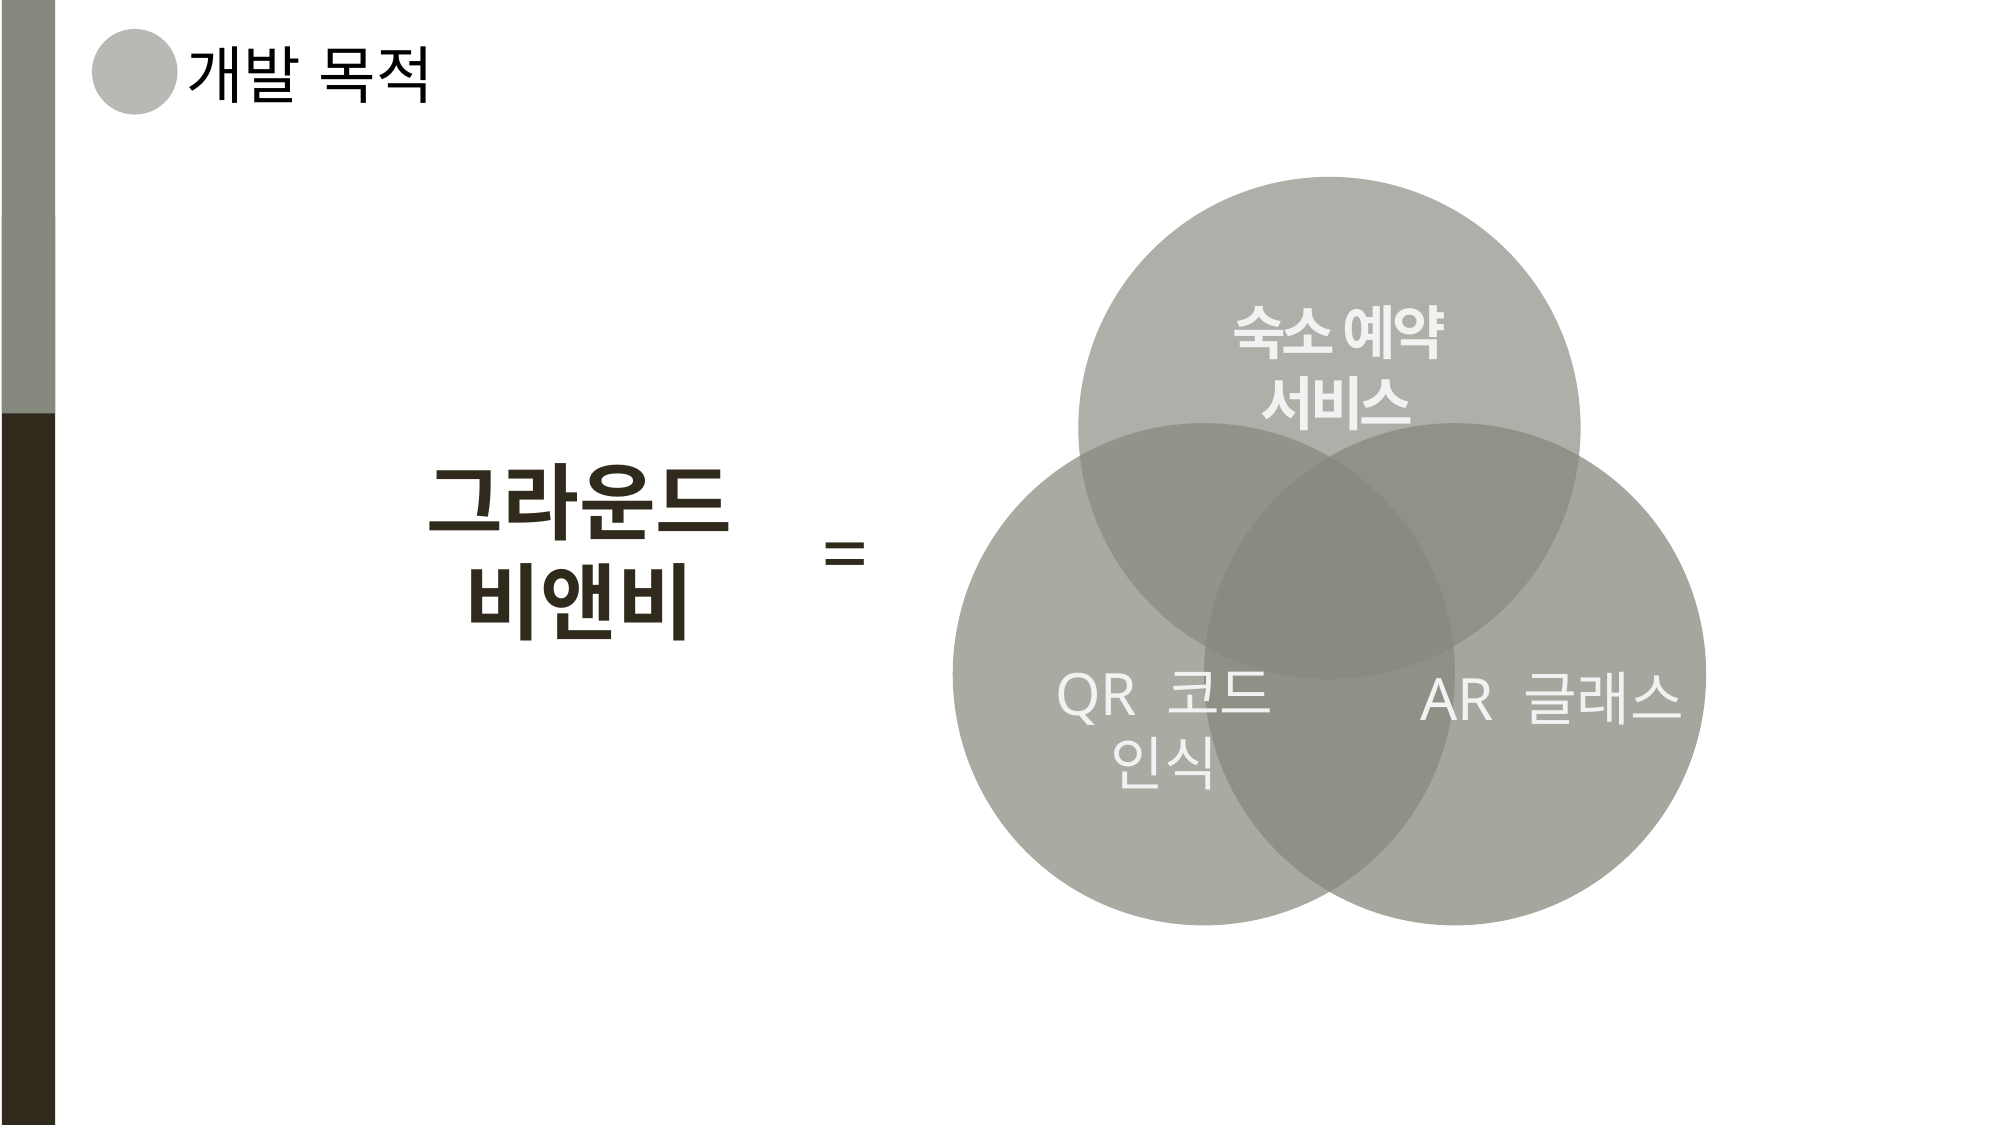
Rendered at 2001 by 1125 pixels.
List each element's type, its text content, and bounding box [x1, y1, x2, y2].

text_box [952, 176, 1735, 926]
text_box [1, 0, 56, 414]
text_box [375, 442, 905, 660]
text_box 개발 목적 [171, 28, 522, 119]
text_box [1, 414, 56, 1125]
text_box [91, 28, 171, 115]
